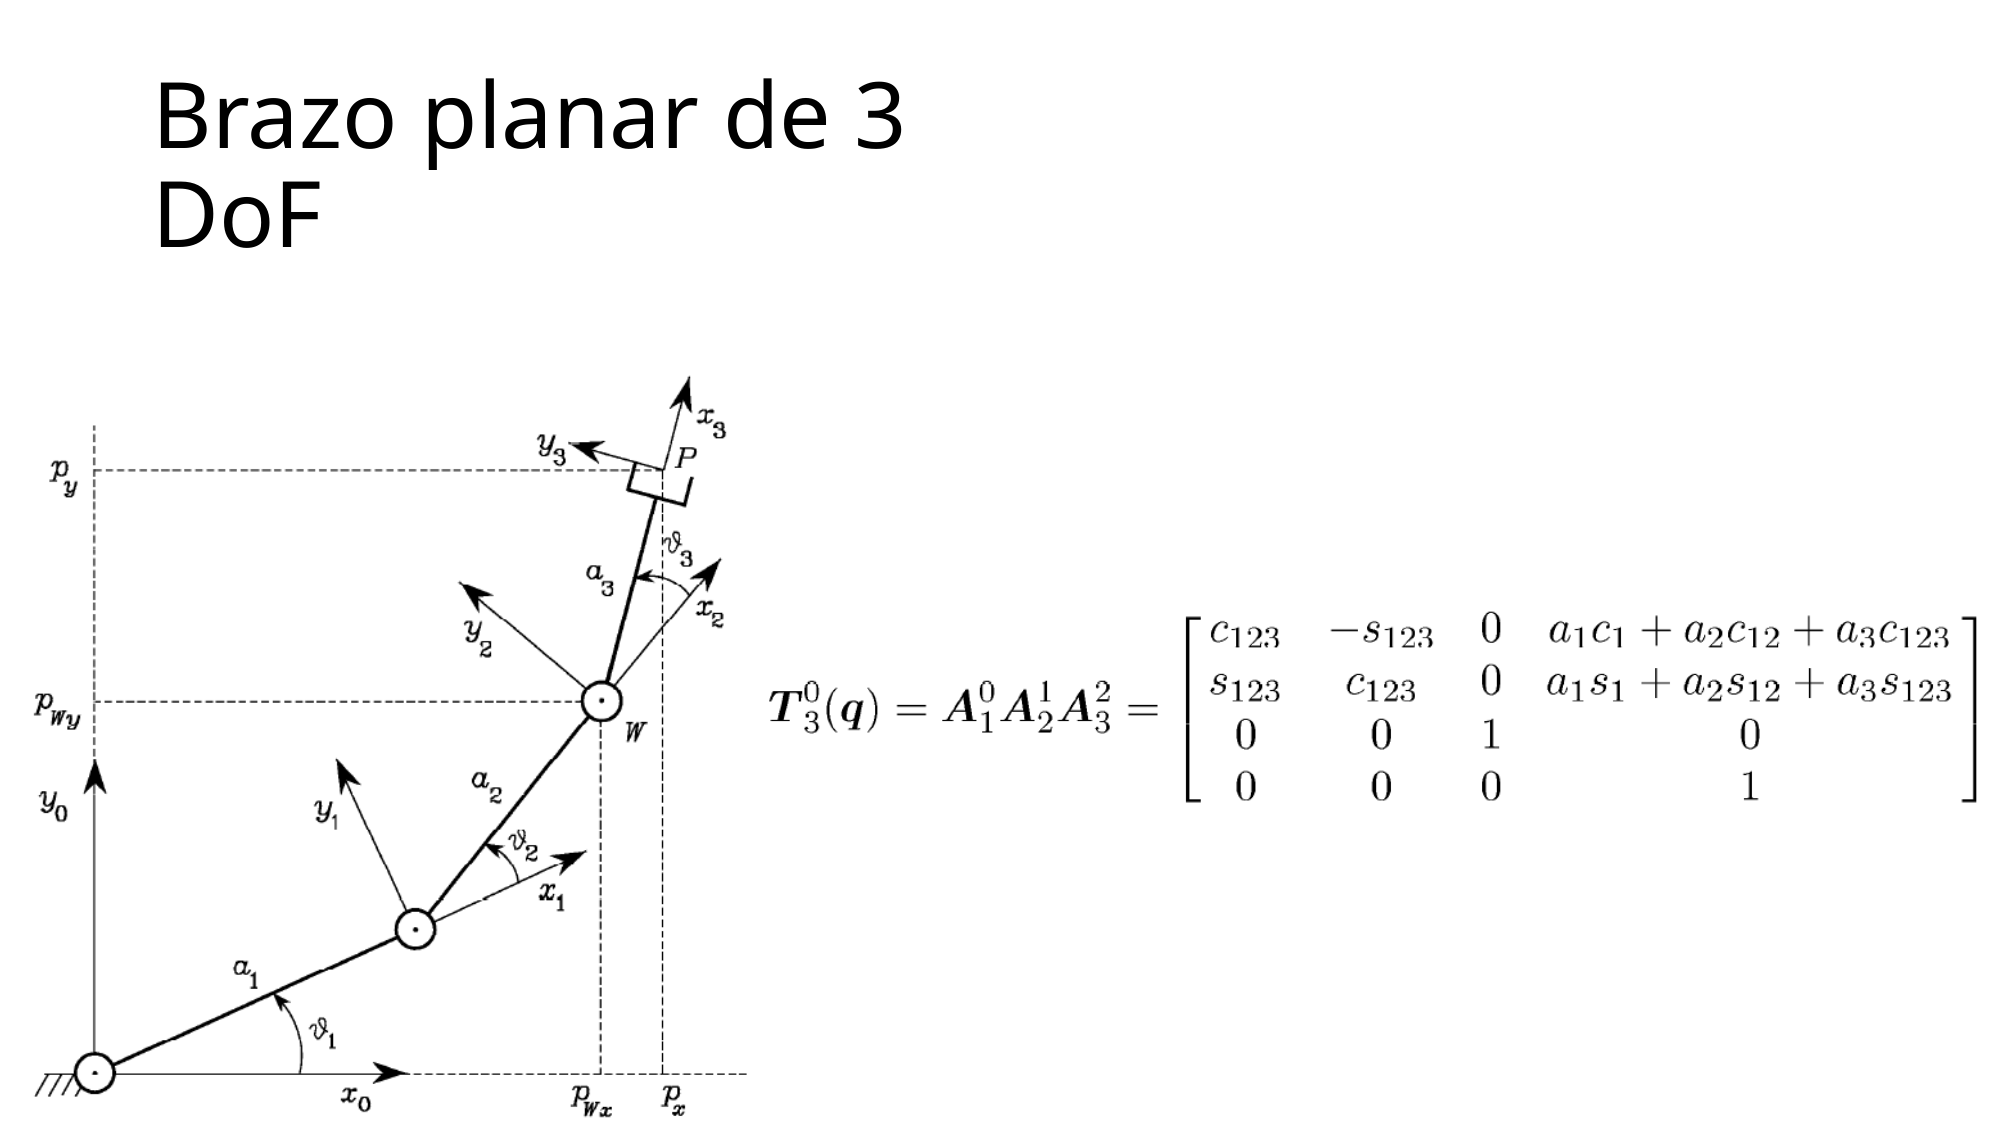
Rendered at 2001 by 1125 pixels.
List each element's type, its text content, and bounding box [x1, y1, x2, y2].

title Brazo planar de 3 DoF [137, 59, 1022, 278]
picture [2, 373, 1997, 1125]
